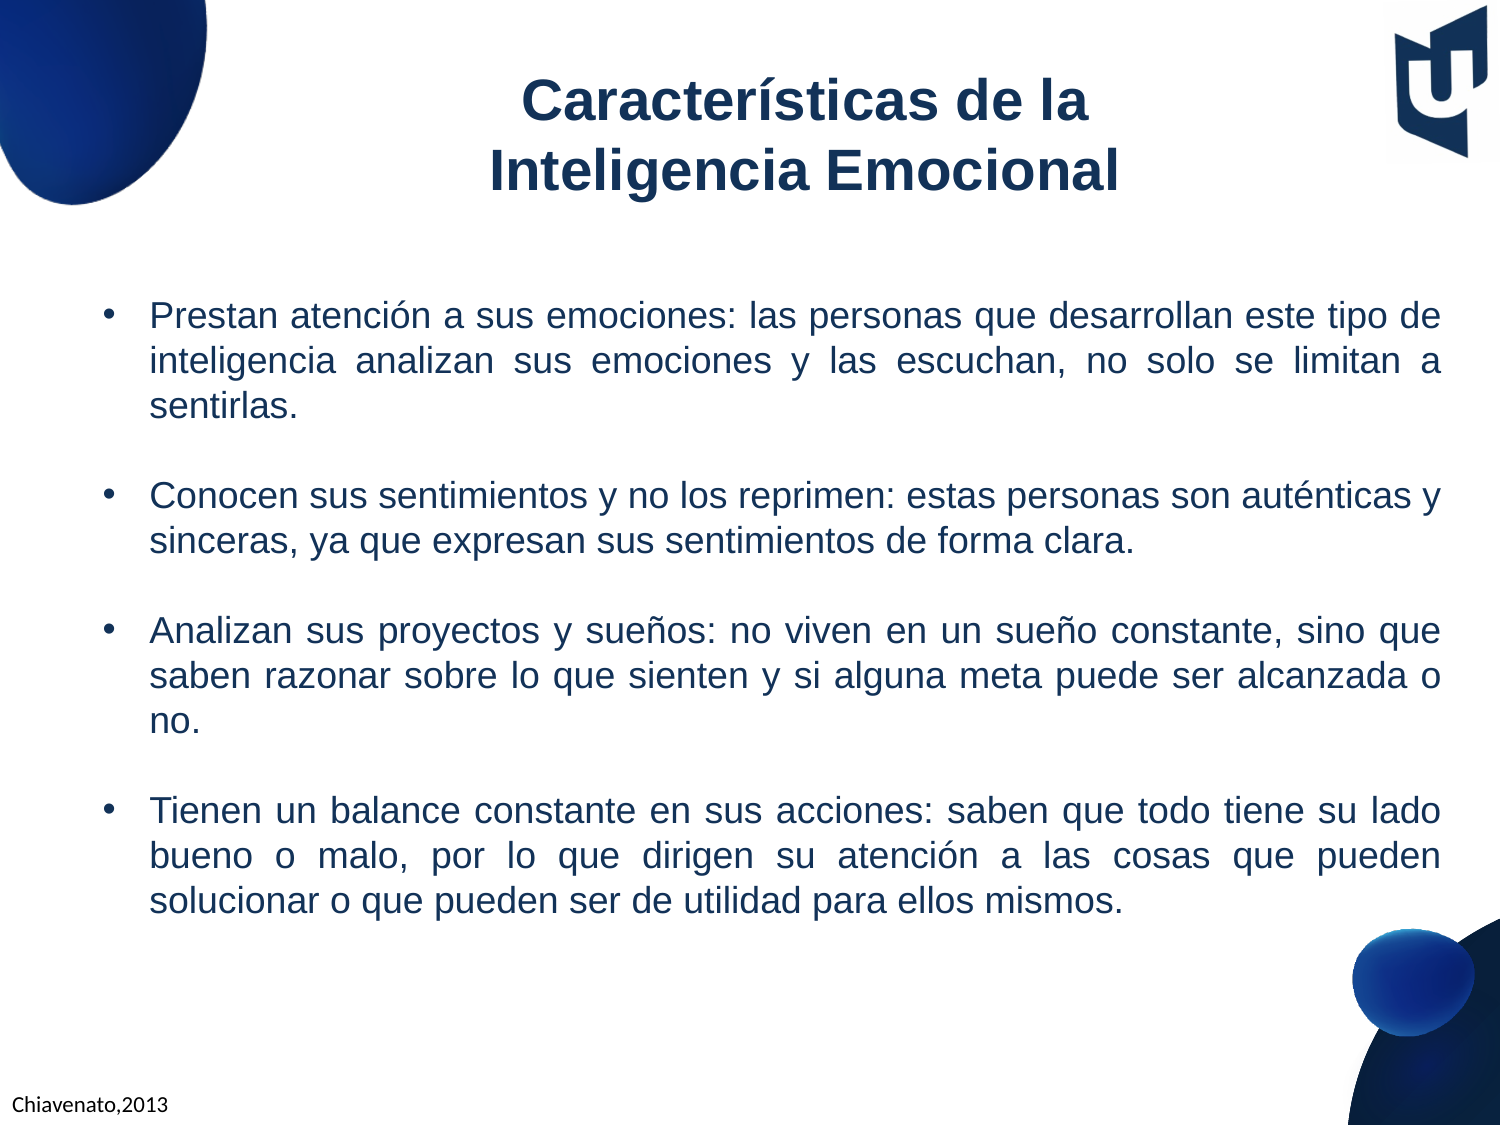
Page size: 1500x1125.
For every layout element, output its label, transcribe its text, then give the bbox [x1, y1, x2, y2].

picture [1297, 793, 1500, 1125]
text_box Prestan atención a sus emociones: las personas que desarrollan este tipo de inteligencia analizan sus emociones y las escuchan, no solo se limitan a sentirlas. Conocen sus sentimientos y no los reprimen: estas personas son auténticas y sinceras, ya que expresan sus sentimientos de forma clara. Analizan sus proyectos y sueños: no viven en un sueño constante, sino que saben razonar sobre lo que sienten y si alguna meta puede ser alcanzada o no. Tienen un balance constante en sus acciones: saben que todo tiene su lado bueno o malo, por lo que dirigen su atención a las cosas que pueden solucionar o que pueden ser de utilidad para ellos mismos. [102, 289, 1442, 969]
picture [0, 0, 318, 296]
picture [1383, 0, 1500, 164]
title Características de la Inteligencia Emocional [360, 36, 1250, 226]
text_box Chiavenato,2013 [0, 1082, 301, 1125]
